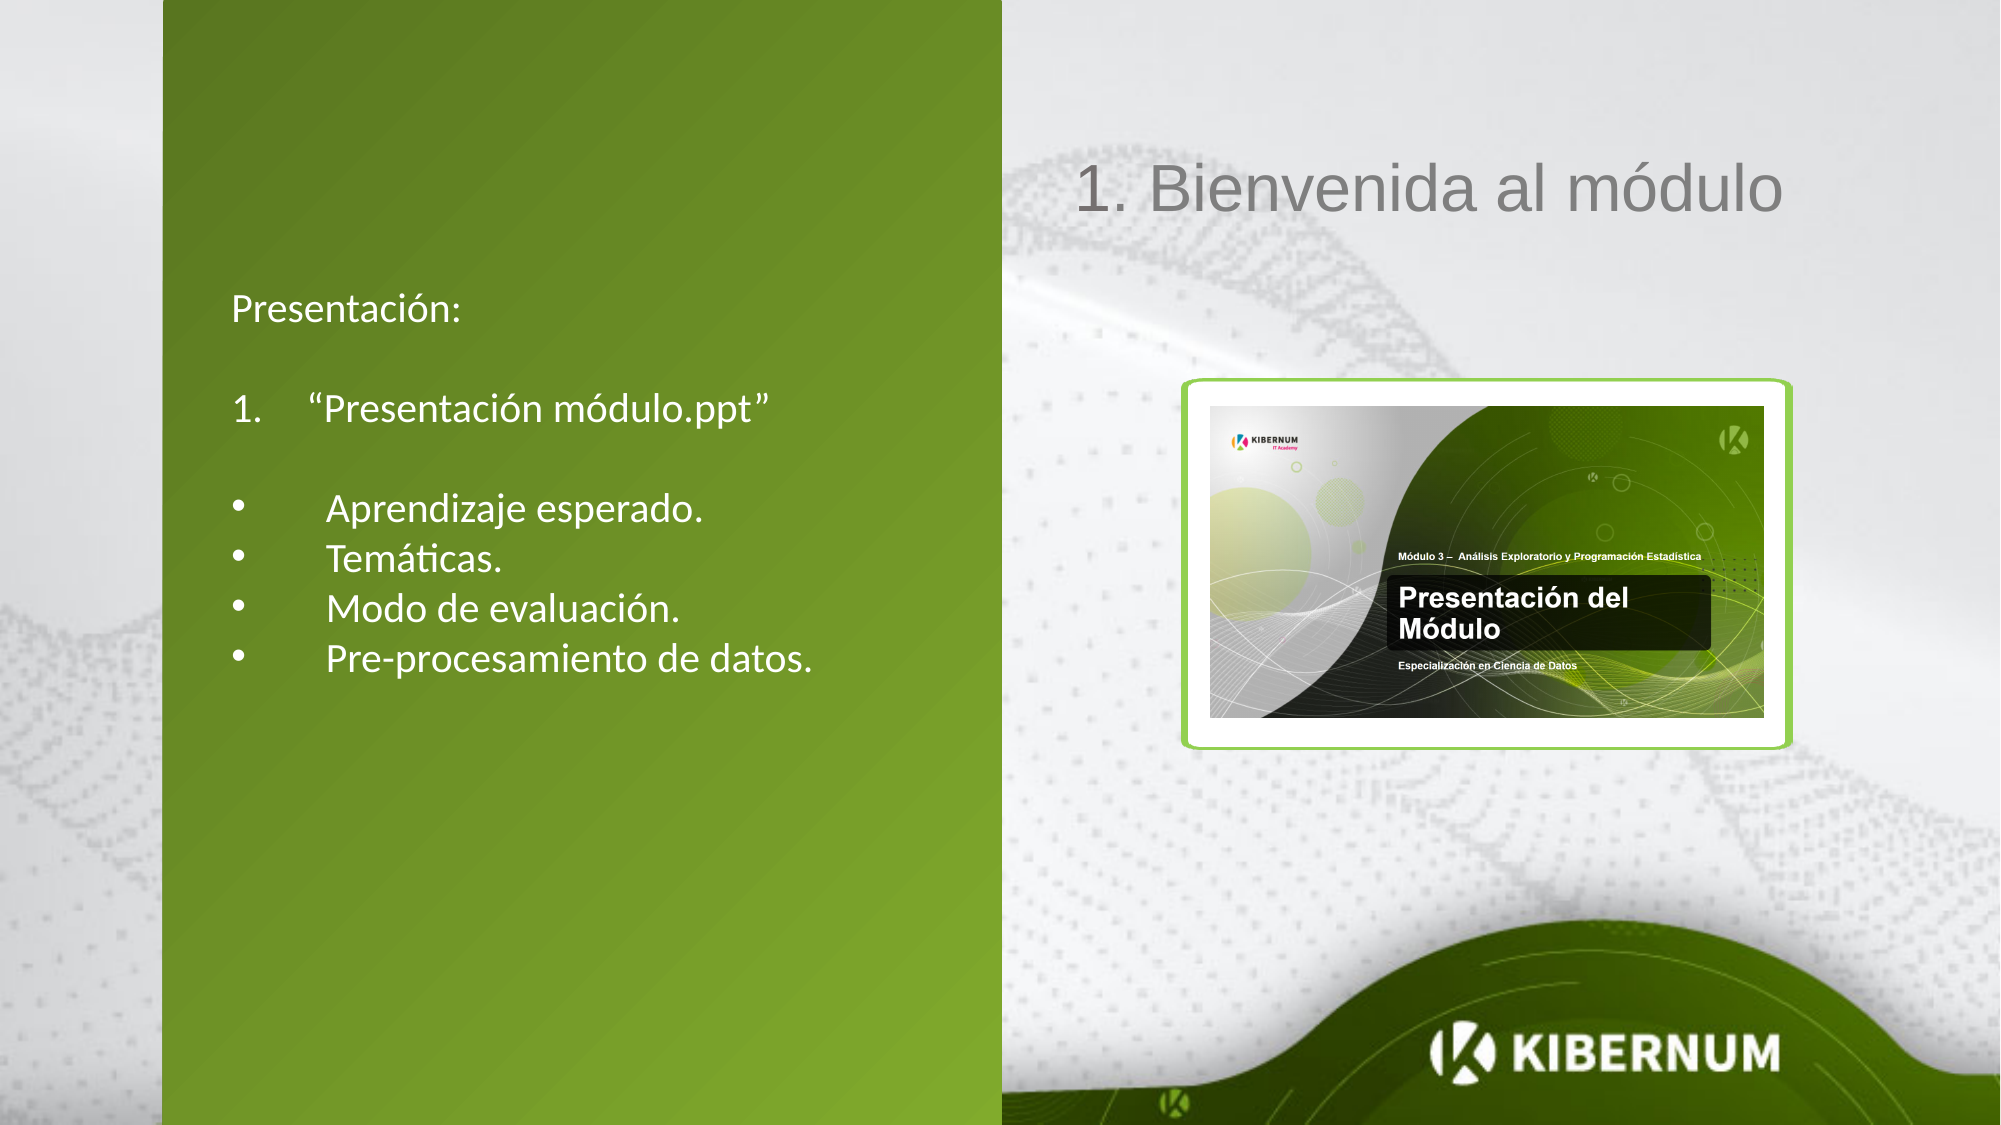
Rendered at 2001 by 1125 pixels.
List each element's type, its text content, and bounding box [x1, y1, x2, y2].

picture [1002, 0, 2001, 1125]
picture [0, 0, 163, 1125]
text_box [162, 0, 1002, 1125]
text_box Presentación: “Presentación módulo.ppt” Aprendizaje esperado. Temáticas. Modo de evaluación. Pre-procesamiento de datos. [216, 272, 991, 989]
text_box 1. Bienvenida al módulo [990, 107, 1869, 273]
